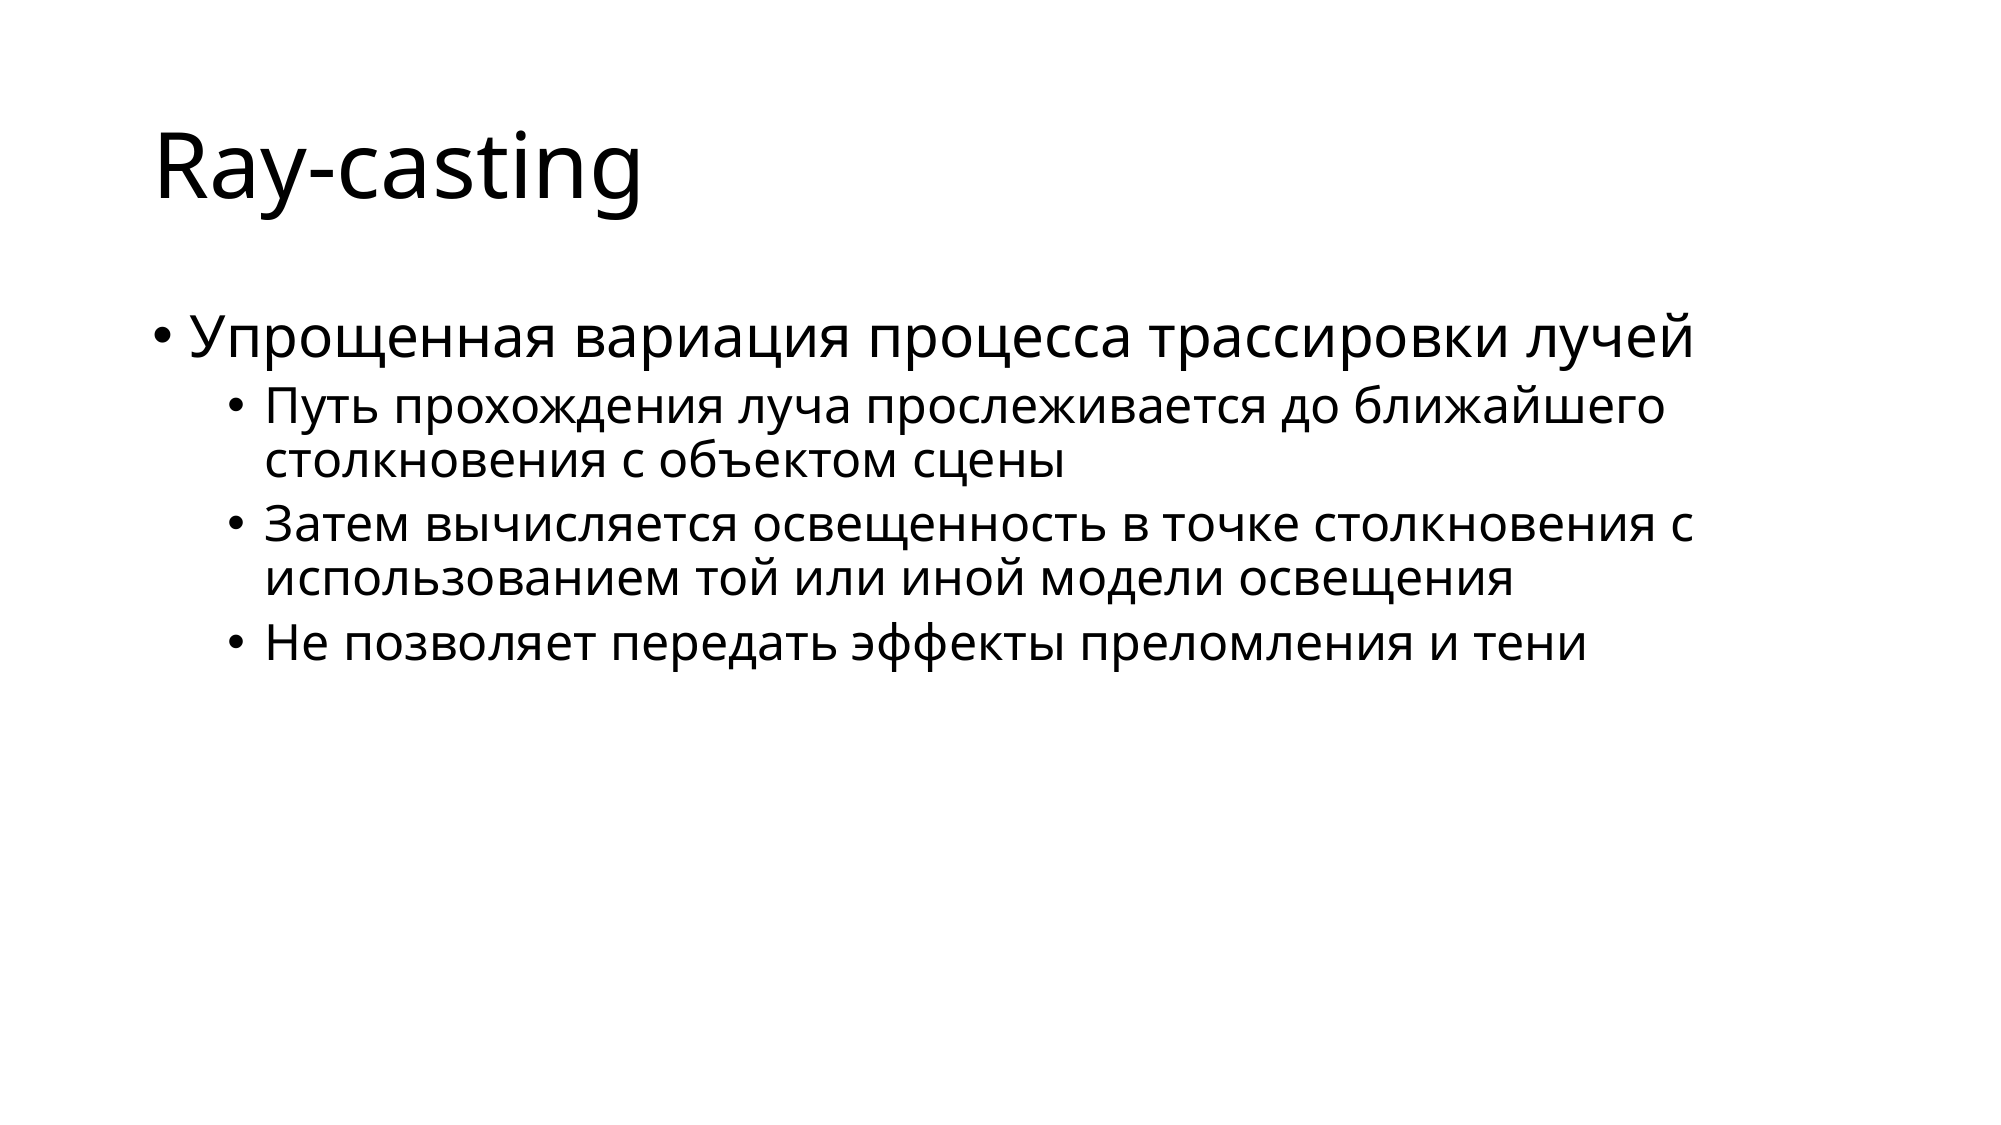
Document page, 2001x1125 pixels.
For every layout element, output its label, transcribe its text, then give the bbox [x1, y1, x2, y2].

list Упрощенная вариация процесса трассировки лучей Путь прохождения луча прослеживается до ближайшего столкновения с объектом сцены Затем вычисляется освещенность в точке столкновения с использованием той или иной модели освещения Не позволяет передать эффекты преломления и тени [137, 299, 1863, 1014]
title Ray-casting [137, 59, 1863, 278]
